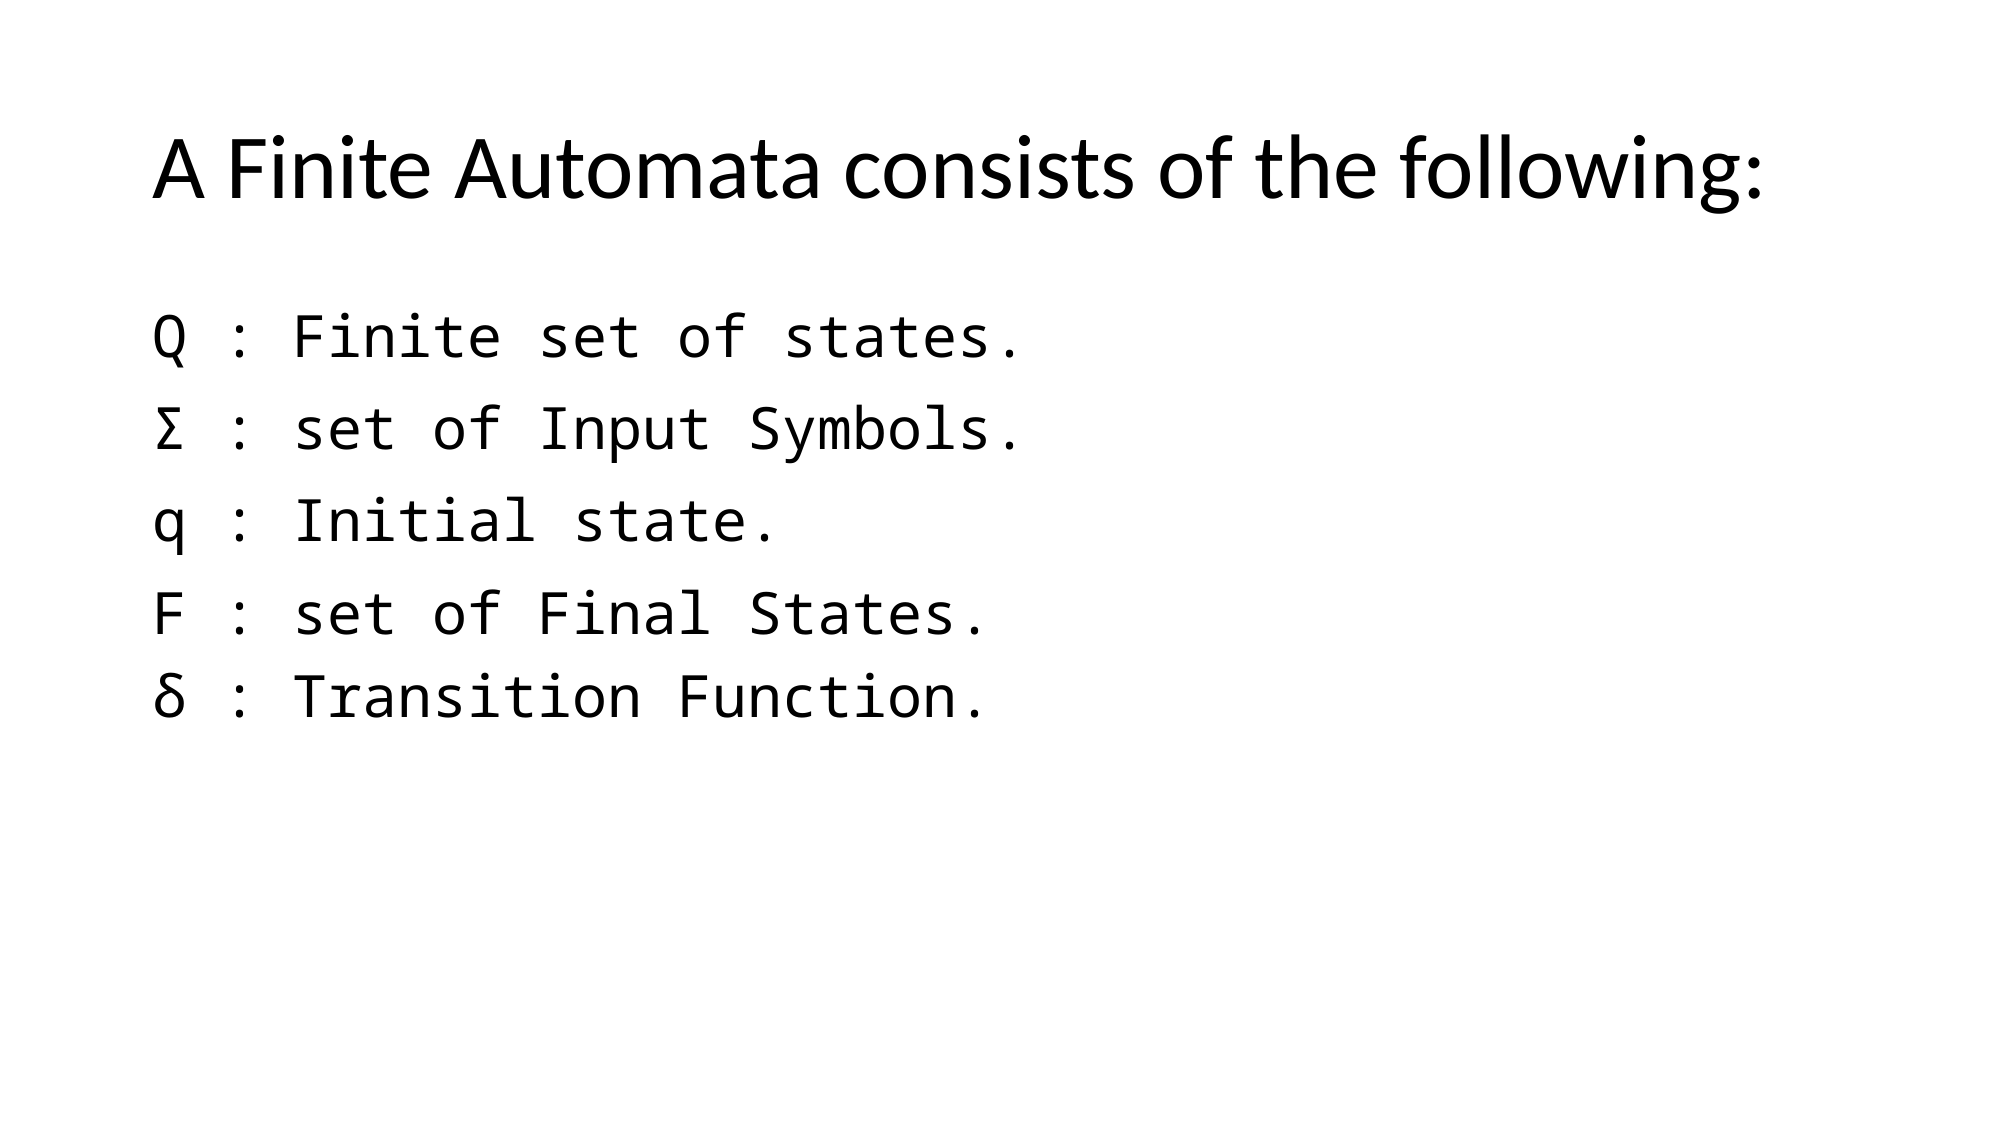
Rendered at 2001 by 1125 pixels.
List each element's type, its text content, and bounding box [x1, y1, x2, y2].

title A Finite Automata consists of the following: [137, 59, 1863, 278]
list Q : Finite set of states. Σ : set of Input Symbols. q : Initial state. F : set of Final States. δ : Transition Function. [137, 299, 1863, 1014]
